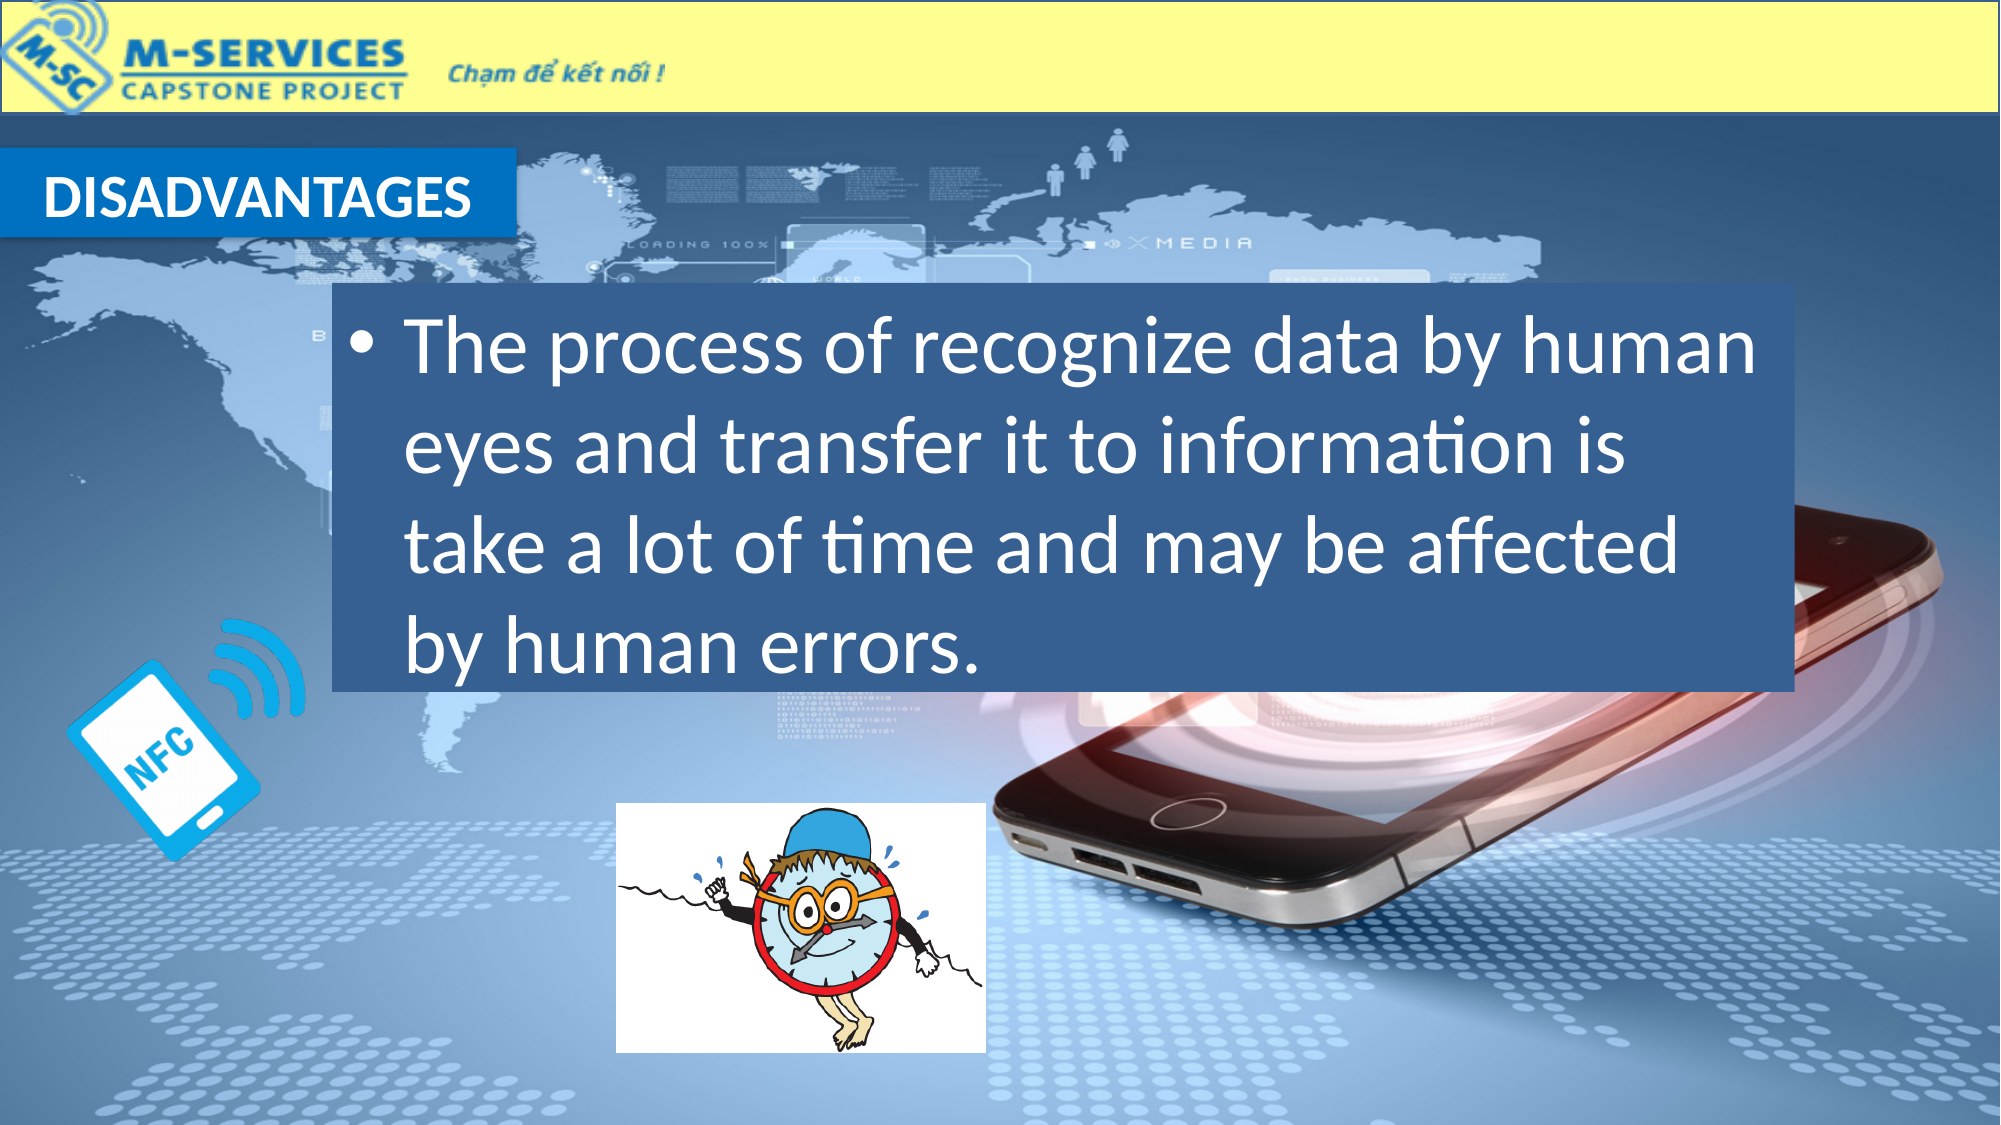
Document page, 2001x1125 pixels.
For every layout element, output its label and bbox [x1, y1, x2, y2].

picture [615, 803, 986, 1053]
text_box [0, 0, 2000, 1125]
